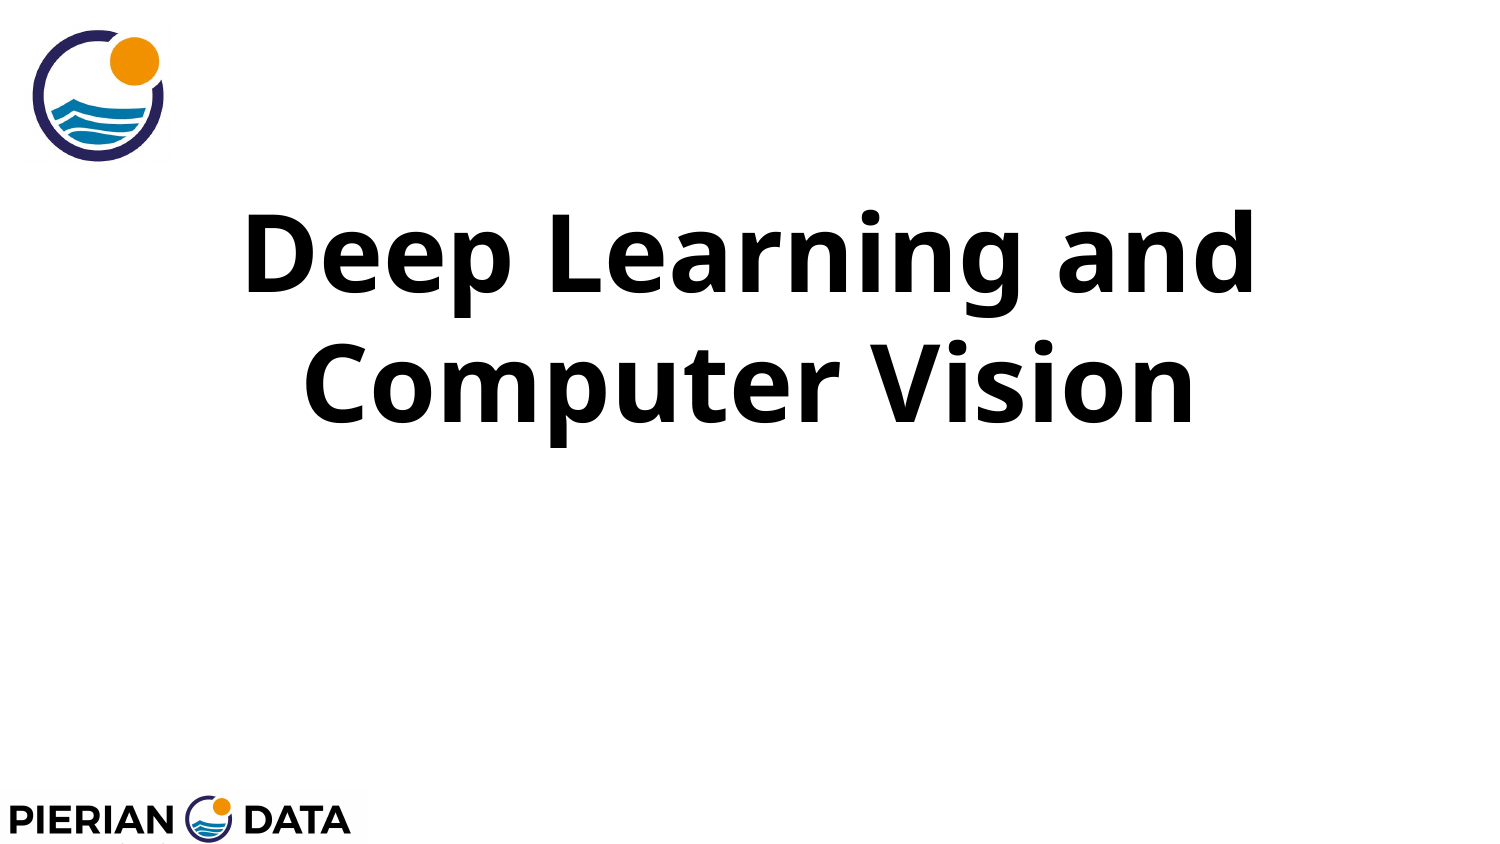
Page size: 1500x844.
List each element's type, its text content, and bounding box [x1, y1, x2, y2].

picture [24, 24, 172, 167]
title Deep Learning and Computer Vision [51, 122, 1449, 459]
picture [0, 787, 368, 844]
